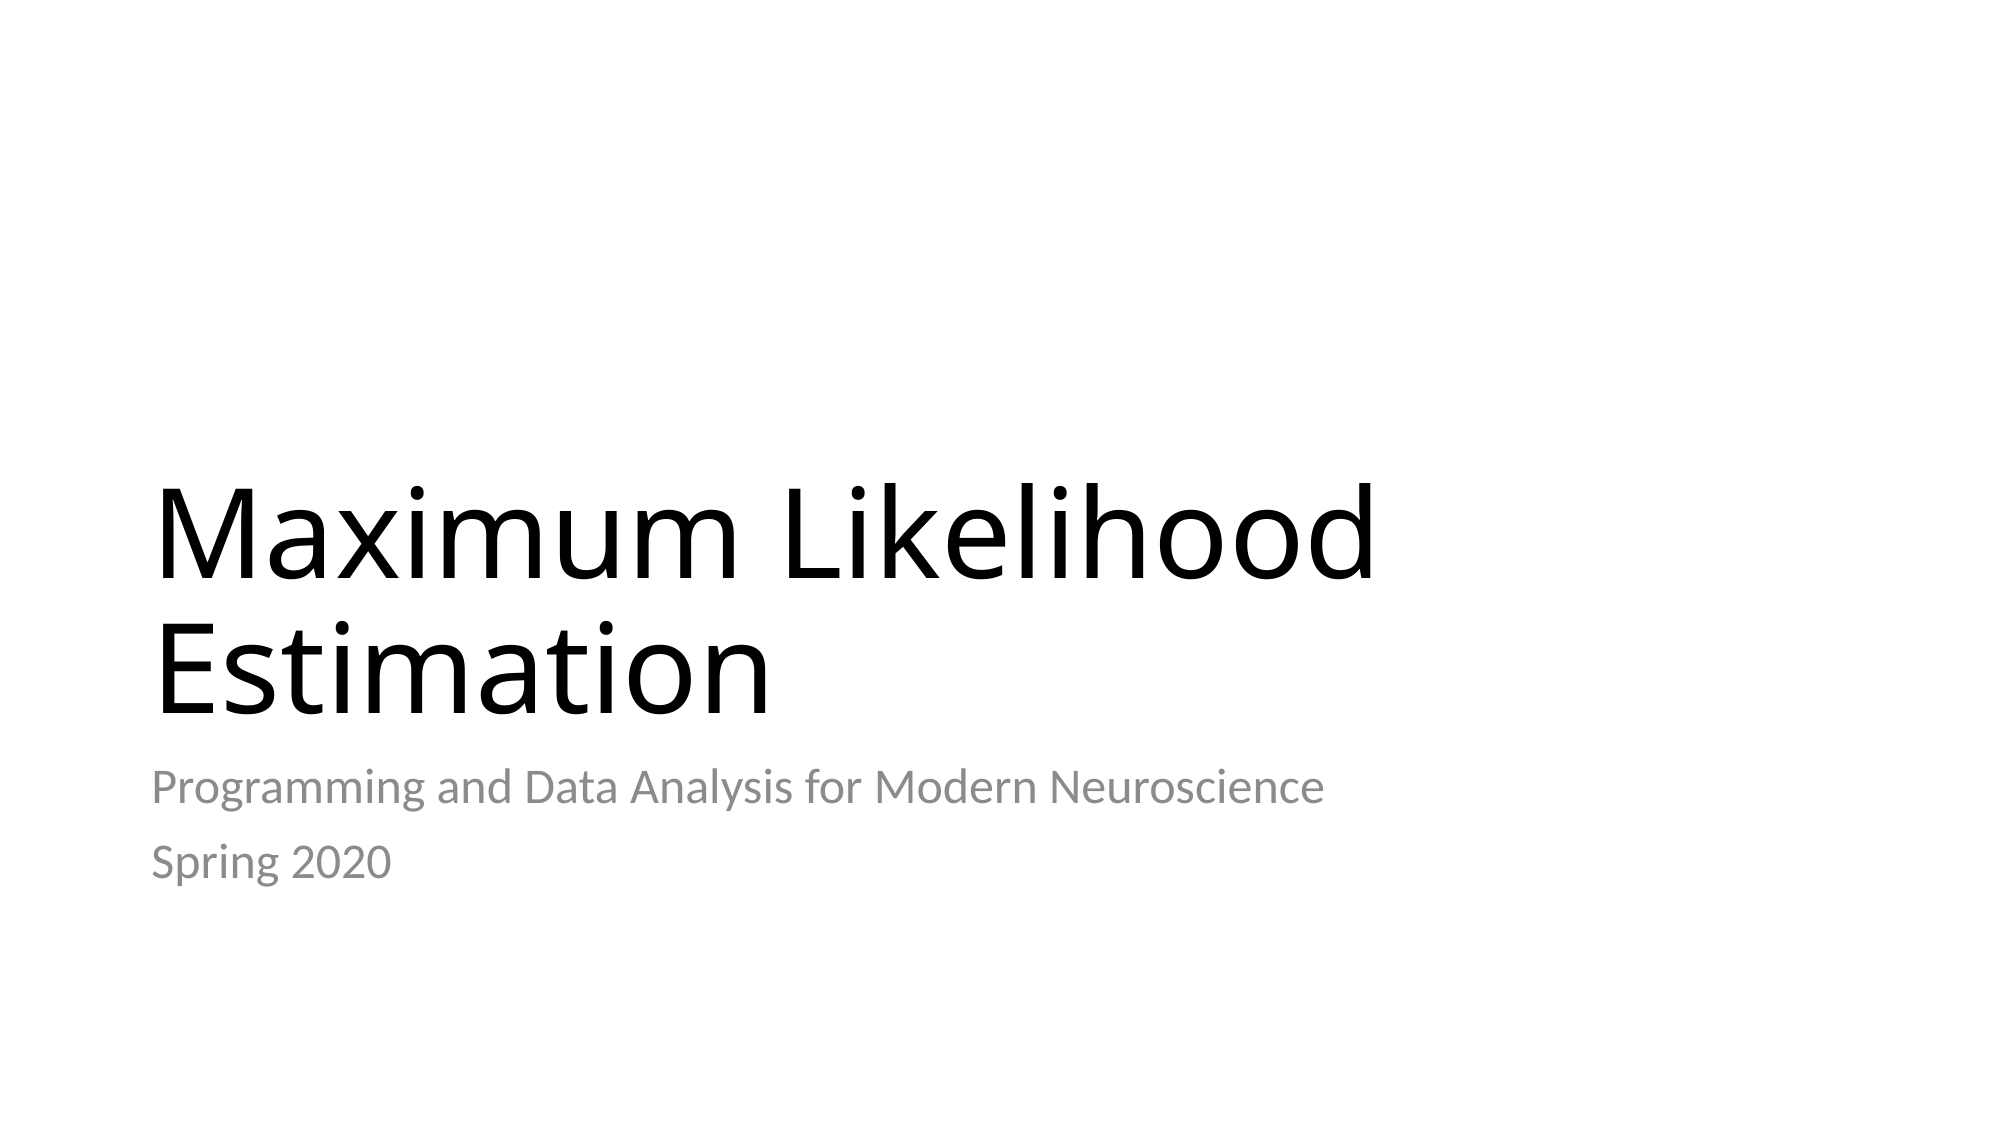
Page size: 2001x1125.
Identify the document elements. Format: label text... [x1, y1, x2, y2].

list Programming and Data Analysis for Modern Neuroscience Spring 2020 [136, 752, 1862, 999]
title Maximum Likelihood Estimation [136, 280, 1862, 749]
